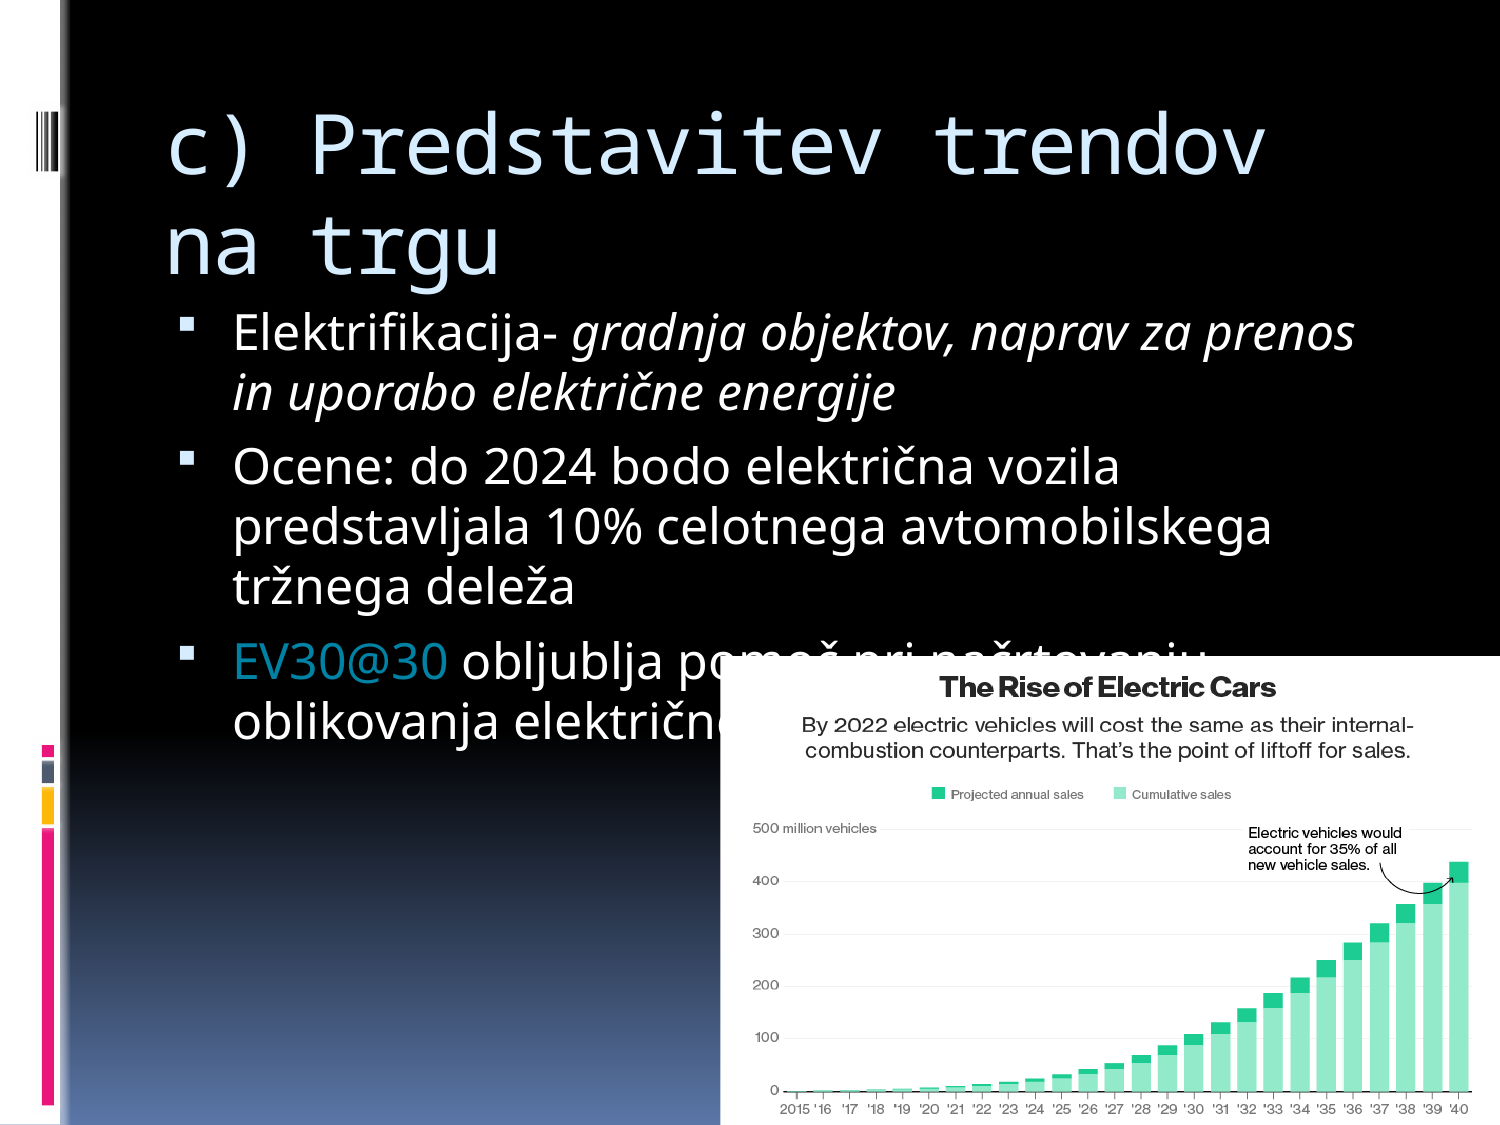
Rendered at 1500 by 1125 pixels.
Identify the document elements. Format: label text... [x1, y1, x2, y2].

picture [719, 655, 1500, 1125]
list Elektrifikacija- gradnja objektov, naprav za prenos in uporabo električne energije Ocene: do 2024 bodo električna vozila predstavljala 10% celotnega avtomobilskega tržnega deleža EV30@30 obljublja pomoč pri načrtovanju oblikovanja električnega trga [150, 292, 1425, 1043]
title c) Predstavitev trendov na trgu [150, 83, 1425, 234]
